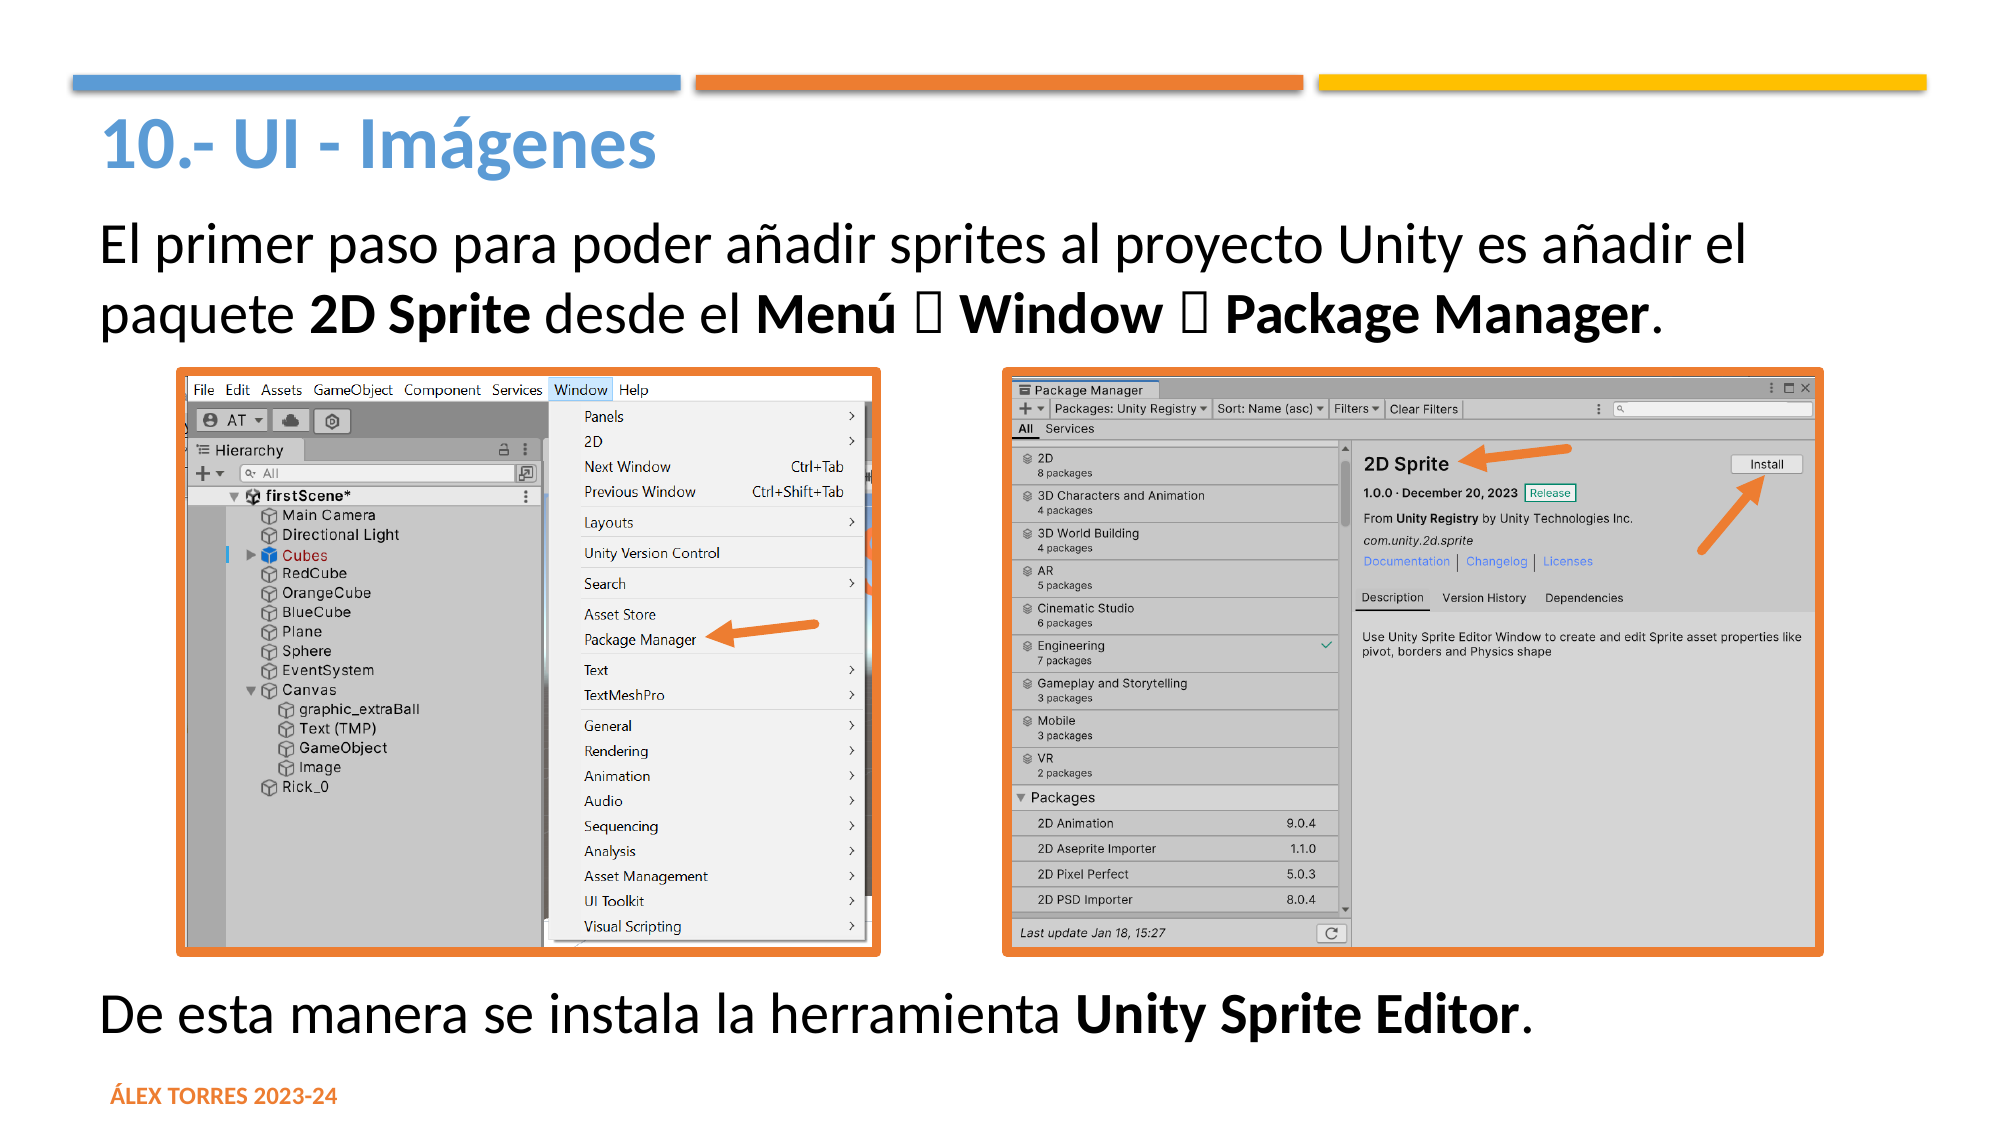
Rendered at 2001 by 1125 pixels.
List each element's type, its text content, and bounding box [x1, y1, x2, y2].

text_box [1701, 474, 1766, 552]
text_box 10.- UI - Imágenes [85, 78, 1915, 188]
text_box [1457, 448, 1568, 463]
picture [1010, 375, 1816, 948]
picture [184, 375, 873, 948]
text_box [704, 623, 816, 638]
text_box El primer paso para poder añadir sprites al proyecto Unity es añadir el paquete 2D Sprite desde el Menú  Window  Package Manager. De esta manera se instala la herramienta Unity Sprite Editor. [85, 190, 1915, 1074]
